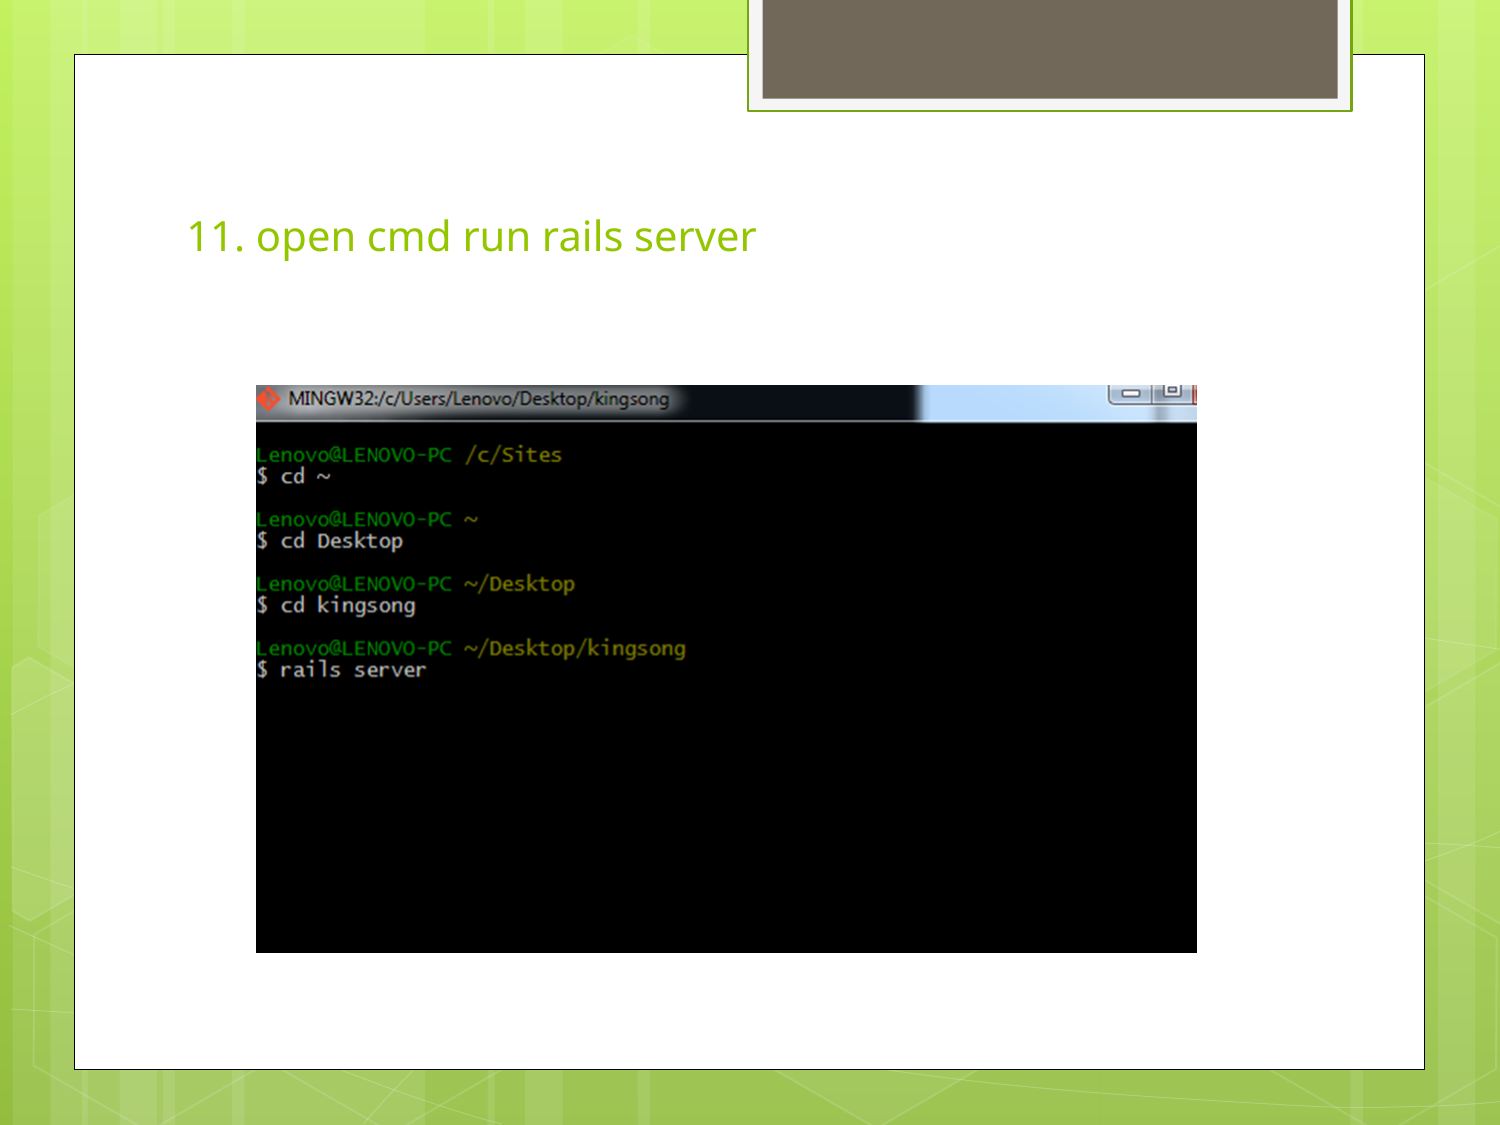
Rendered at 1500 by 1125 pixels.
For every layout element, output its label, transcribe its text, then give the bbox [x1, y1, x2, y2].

title 11. open cmd run rails server [171, 168, 1324, 268]
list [256, 385, 1198, 953]
